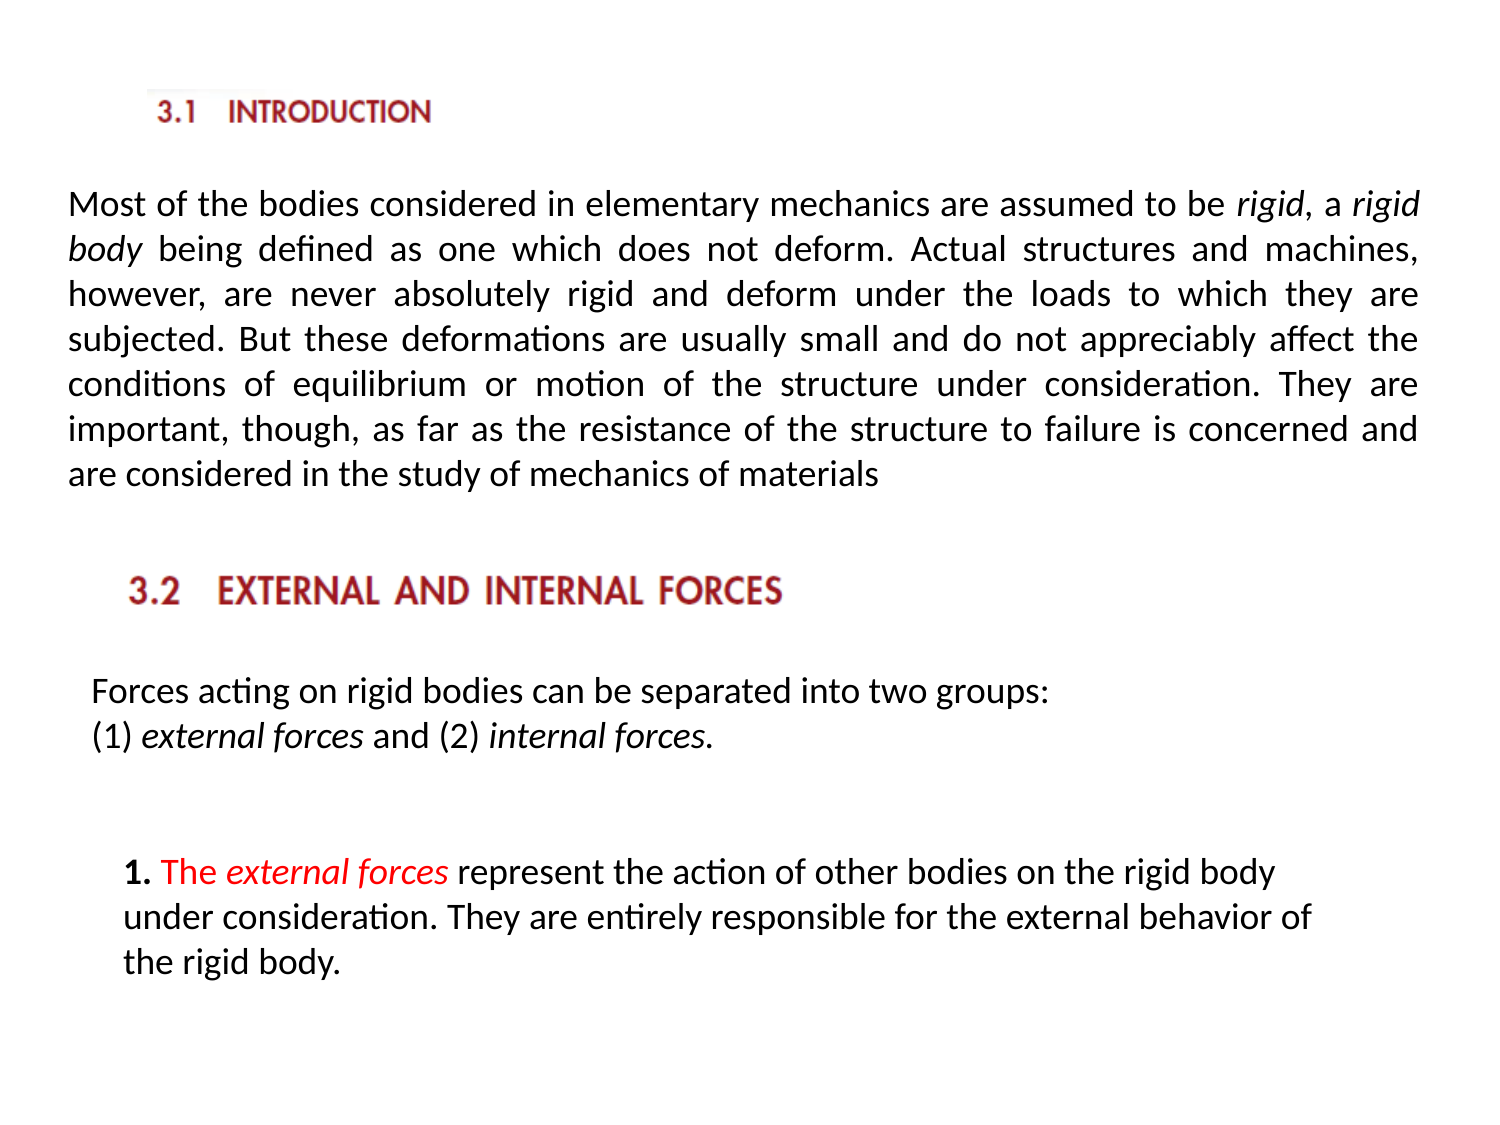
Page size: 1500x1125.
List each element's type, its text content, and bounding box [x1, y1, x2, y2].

text_box Forces acting on rigid bodies can be separated into two groups: (1) external forces and (2) internal forces. [76, 658, 1334, 764]
picture [108, 562, 819, 619]
text_box Most of the bodies considered in elementary mechanics are assumed to be rigid, a rigid body being defined as one which does not deform. Actual structures and machines, however, are never absolutely rigid and deform under the loads to which they are subjected. But these deformations are usually small and do not appreciably affect the conditions of equilibrium or motion of the structure under consideration. They are important, though, as far as the resistance of the structure to failure is concerned and are considered in the study of mechanics of materials [53, 171, 1436, 502]
picture [147, 89, 464, 144]
text_box 1. The external forces represent the action of other bodies on the rigid body under consideration. They are entirely responsible for the external behavior of the rigid body. [108, 839, 1361, 990]
